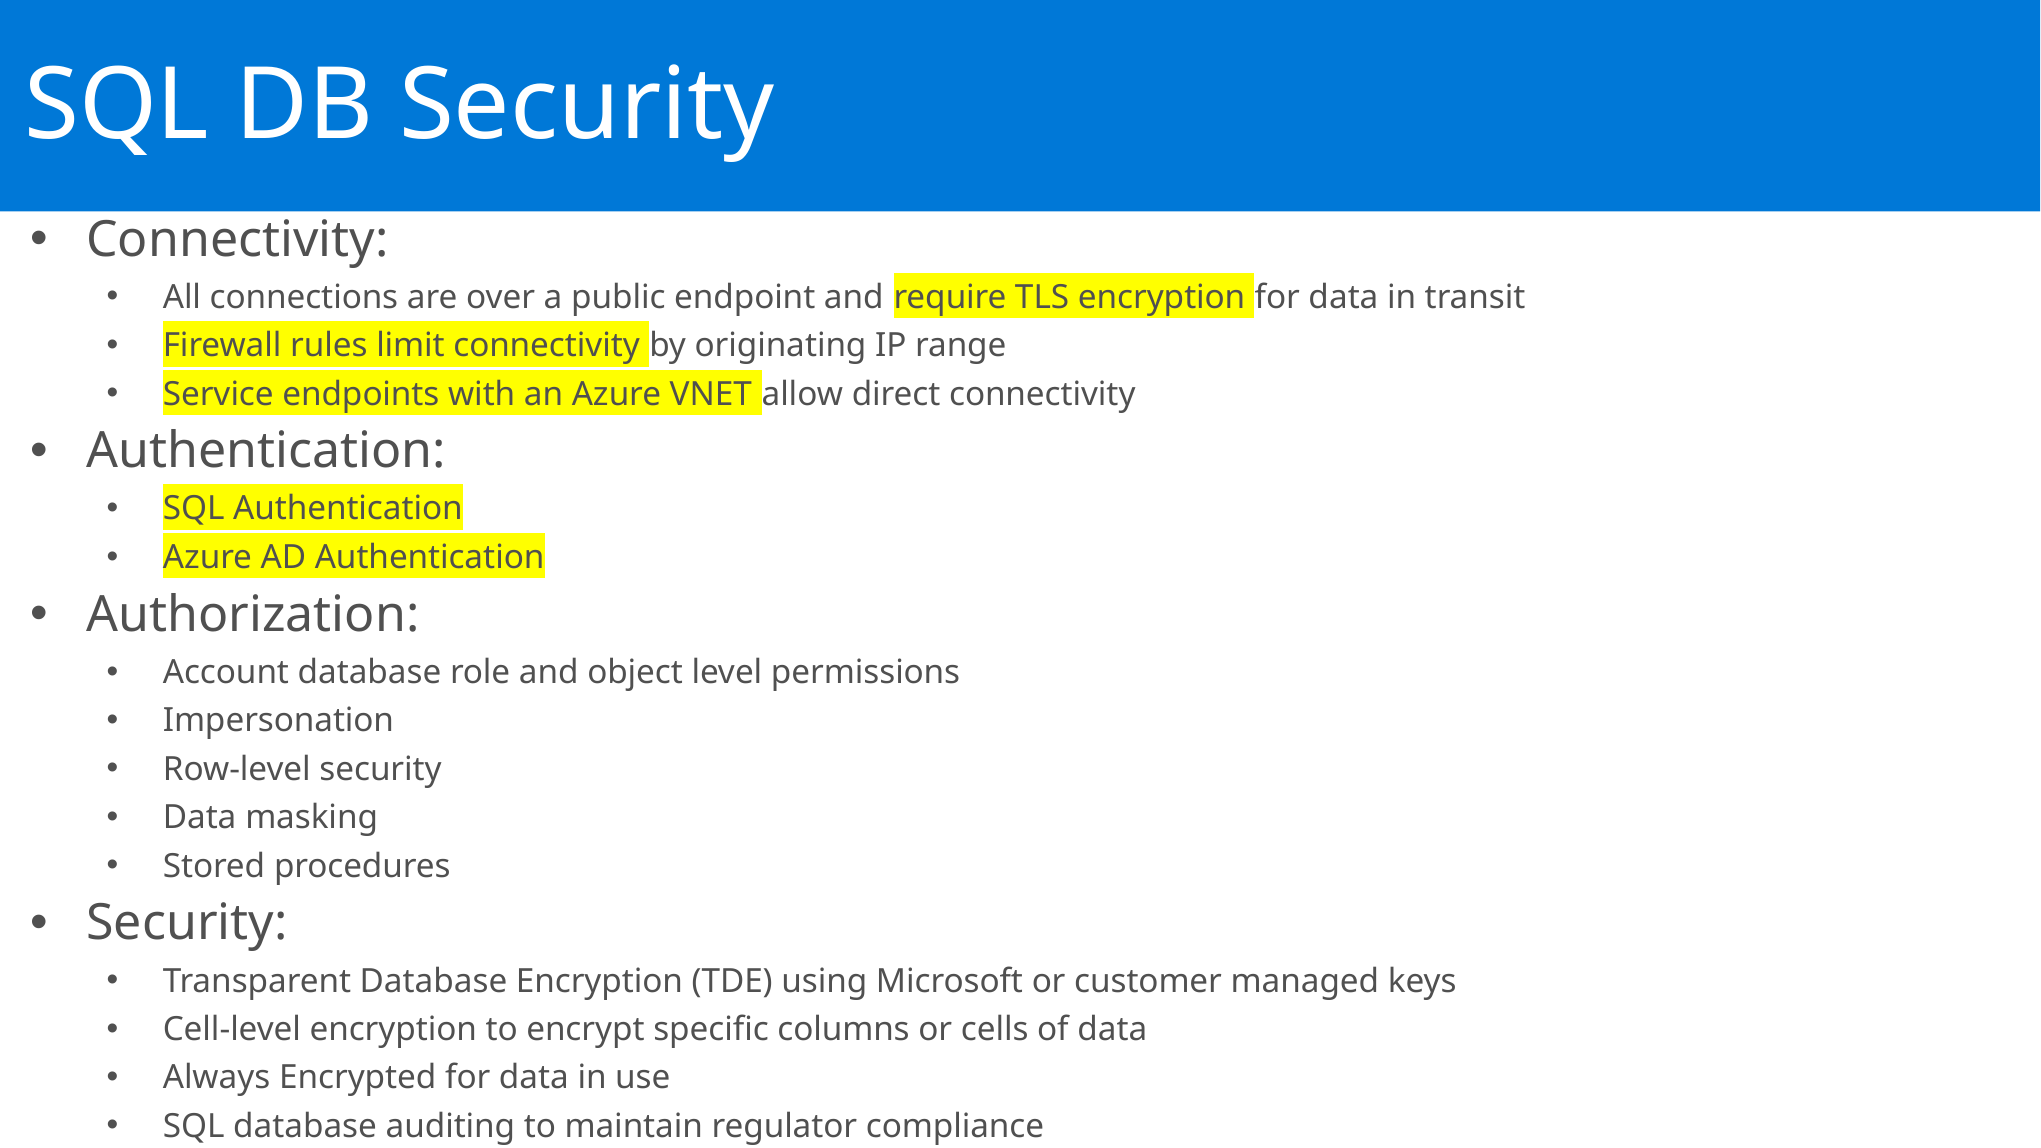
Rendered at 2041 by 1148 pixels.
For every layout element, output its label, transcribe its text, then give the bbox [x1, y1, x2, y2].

text_box SQL DB Security [0, 0, 2041, 189]
text_box Connectivity: All connections are over a public endpoint and require TLS encryption for data in transit Firewall rules limit connectivity by originating IP range Service endpoints with an Azure VNET allow direct connectivity Authentication: SQL Authentication Azure AD Authentication Authorization: Account database role and object level permissions Impersonation Row-level security Data masking Stored procedures Security: Transparent Database Encryption (TDE) using Microsoft or customer managed keys Cell-level encryption to encrypt specific columns or cells of data Always Encrypted for data in use SQL database auditing to maintain regulator compliance [0, 189, 2041, 1148]
